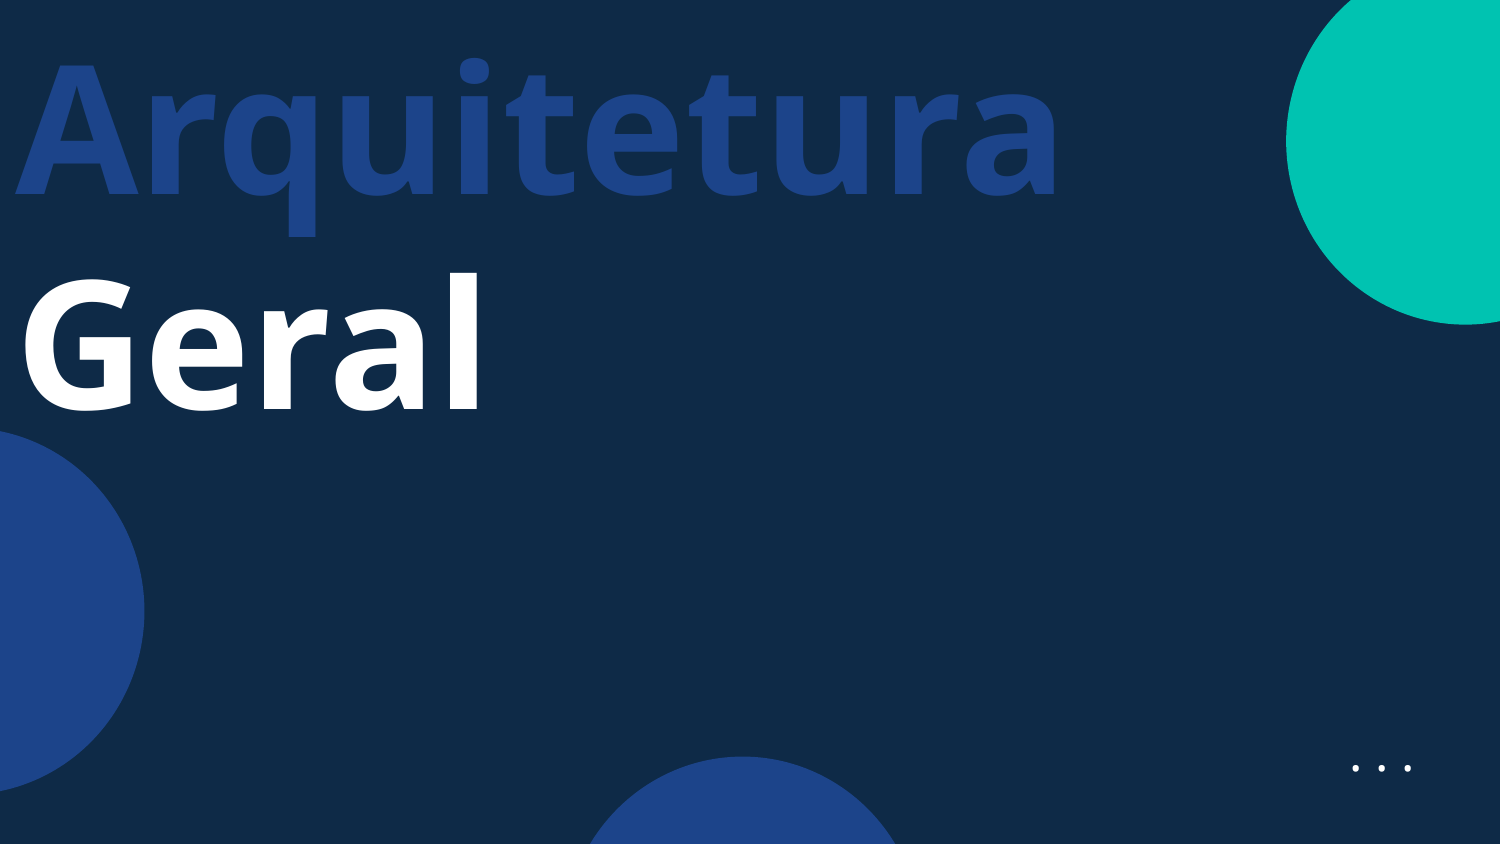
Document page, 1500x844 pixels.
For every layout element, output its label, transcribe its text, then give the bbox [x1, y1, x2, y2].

text_box [1286, 0, 1500, 324]
text_box Arquitetura Geral [0, 0, 1127, 460]
text_box [0, 431, 144, 791]
title . . . [1276, 705, 1489, 800]
text_box [590, 757, 895, 844]
